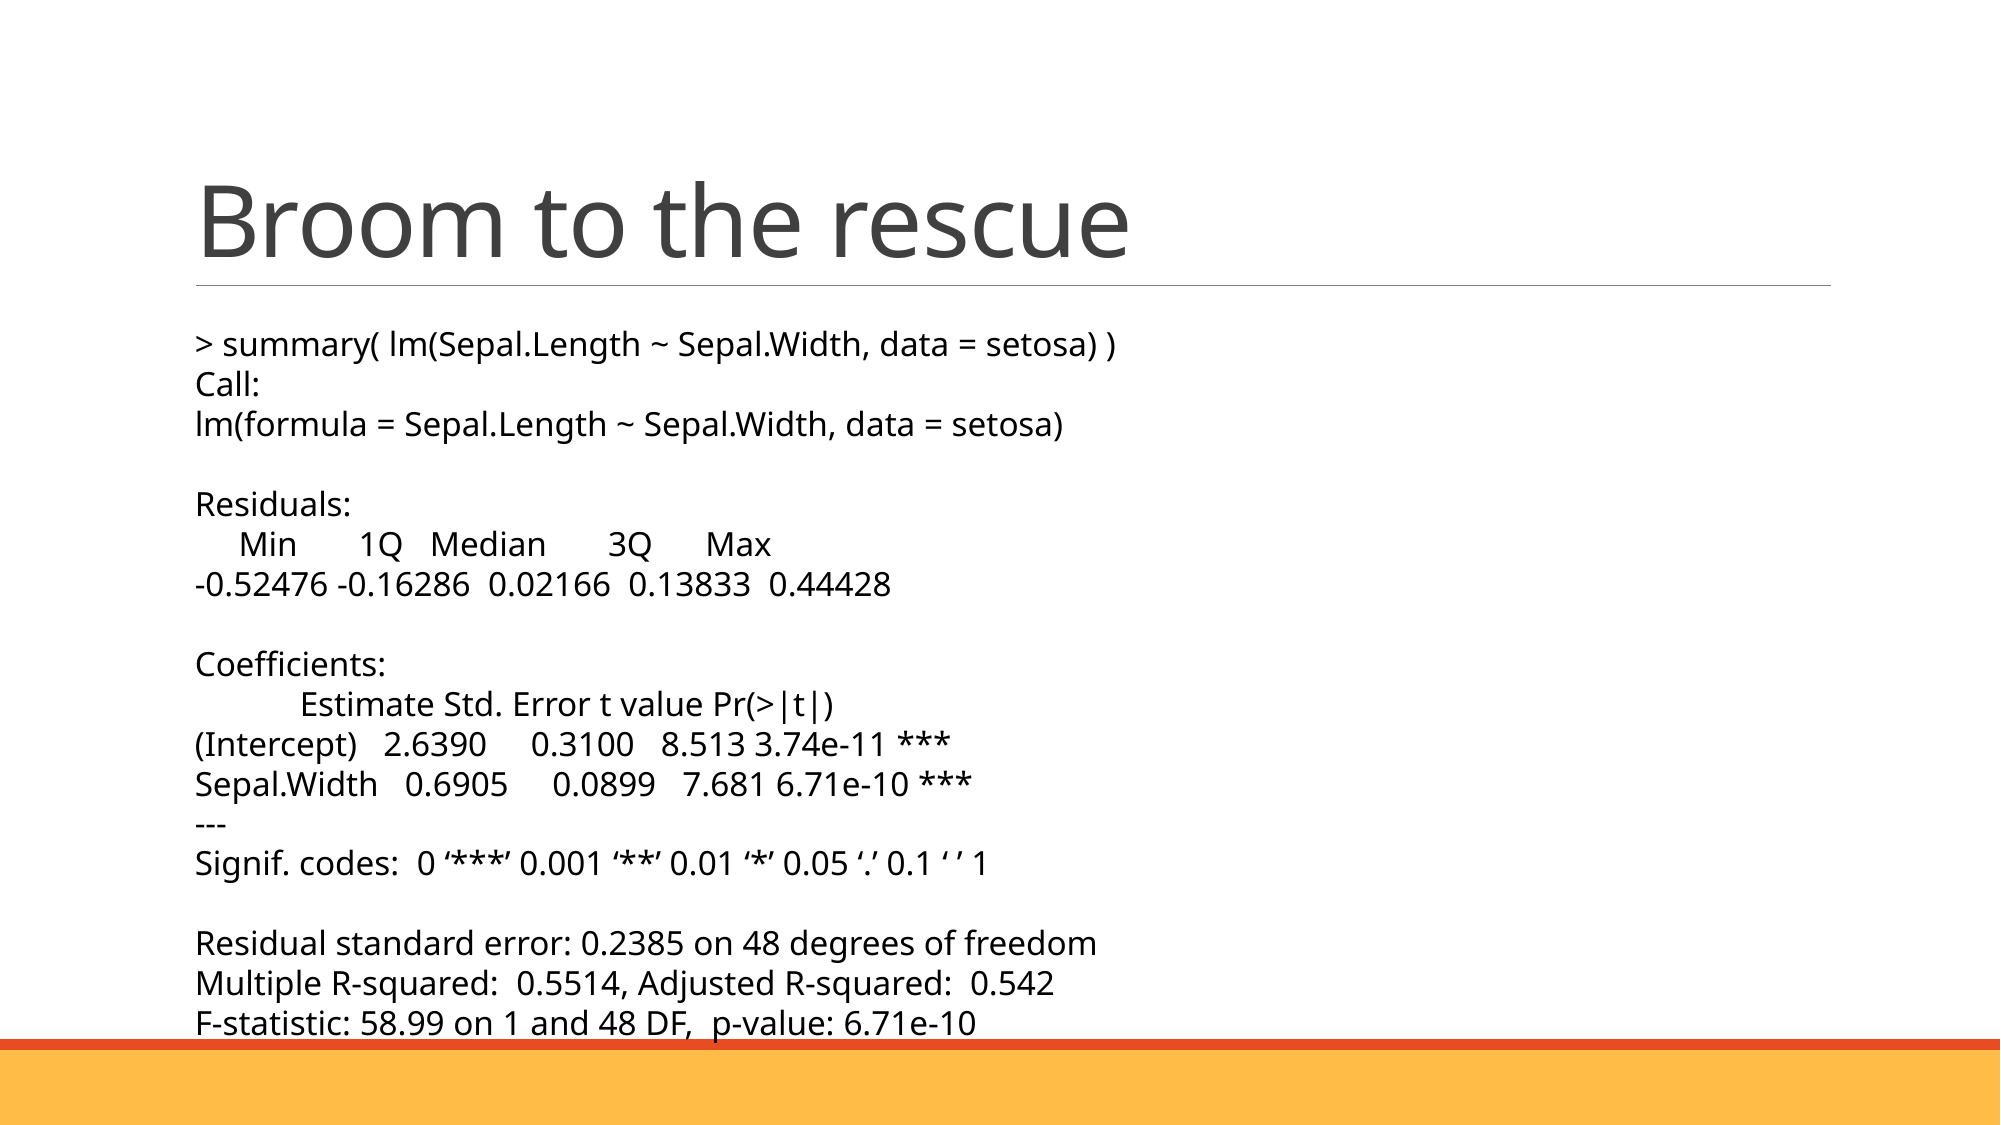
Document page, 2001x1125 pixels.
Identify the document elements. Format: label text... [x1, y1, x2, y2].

title Broom to the rescue [180, 47, 1830, 285]
text_box > summary( lm(Sepal.Length ~ Sepal.Width, data = setosa) ) Call: lm(formula = Sepal.Length ~ Sepal.Width, data = setosa) Residuals: Min 1Q Median 3Q Max -0.52476 -0.16286 0.02166 0.13833 0.44428 Coefficients: Estimate Std. Error t value Pr(>|t|) (Intercept) 2.6390 0.3100 8.513 3.74e-11 *** Sepal.Width 0.6905 0.0899 7.681 6.71e-10 *** --- Signif. codes: 0 ‘***’ 0.001 ‘**’ 0.01 ‘*’ 0.05 ‘.’ 0.1 ‘ ’ 1 Residual standard error: 0.2385 on 48 degrees of freedom Multiple R-squared: 0.5514, Adjusted R-squared: 0.542 F-statistic: 58.99 on 1 and 48 DF, p-value: 6.71e-10 [180, 316, 1855, 1050]
